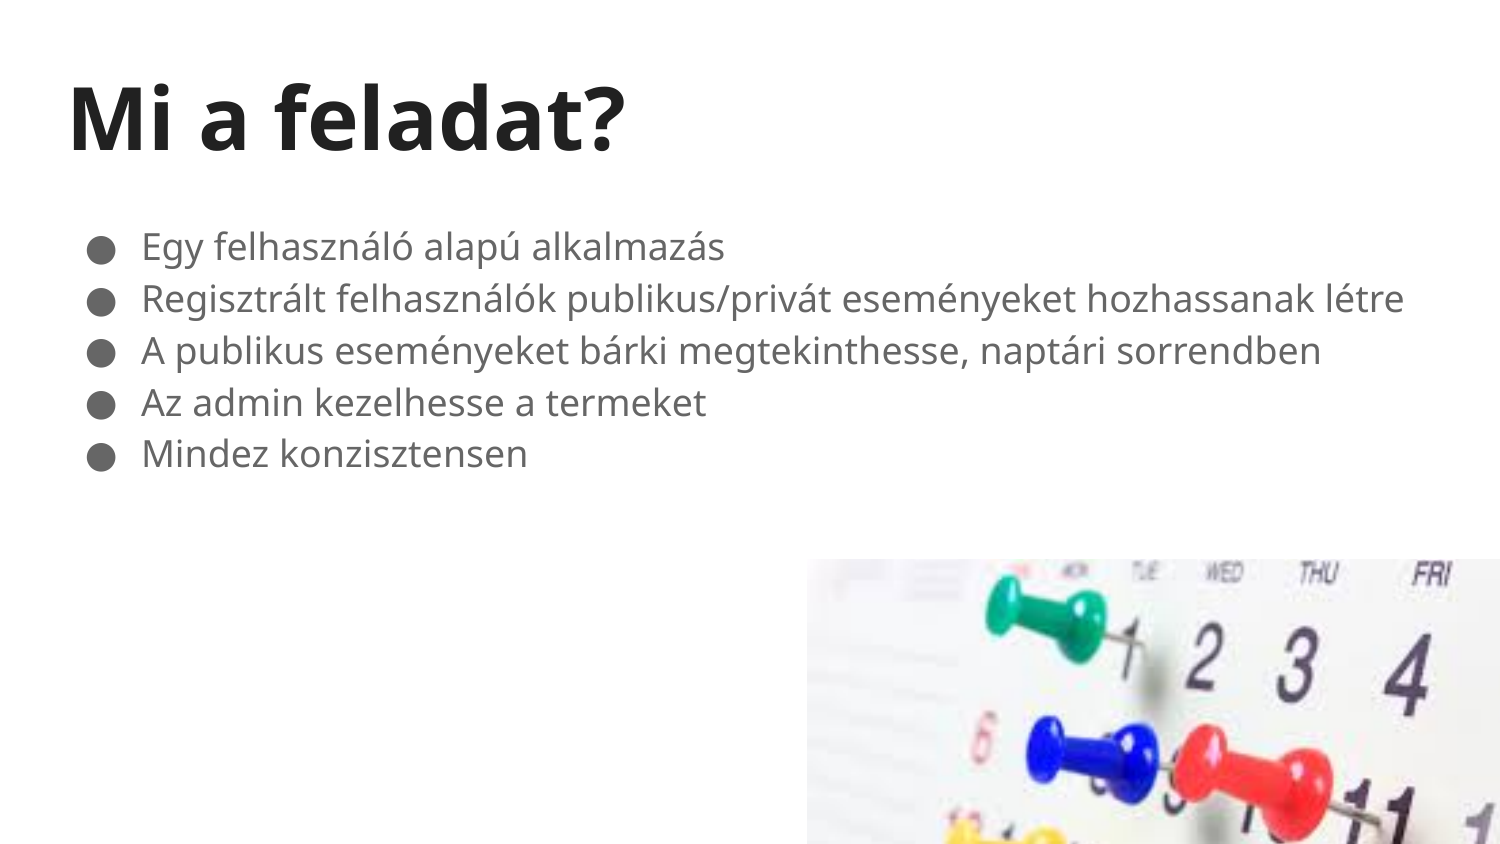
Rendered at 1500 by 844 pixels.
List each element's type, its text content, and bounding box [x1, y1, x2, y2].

title Mi a feladat? [51, 48, 1449, 180]
picture [806, 558, 1500, 844]
list Egy felhasználó alapú alkalmazás Regisztrált felhasználók publikus/privát eseményeket hozhassanak létre A publikus eseményeket bárki megtekinthesse, naptári sorrendben Az admin kezelhesse a termeket Mindez konzisztensen [51, 201, 1449, 750]
